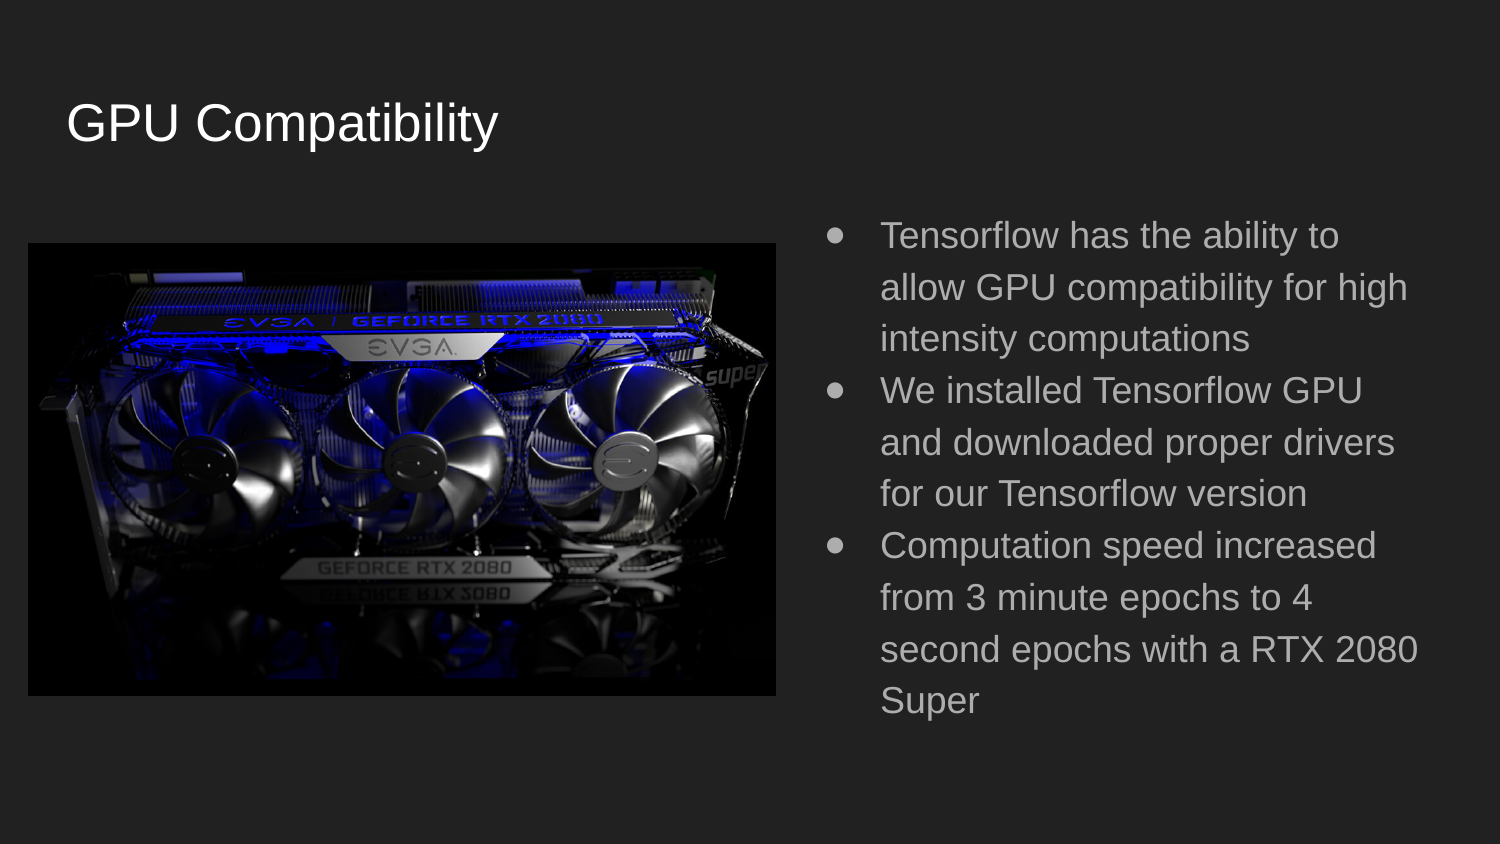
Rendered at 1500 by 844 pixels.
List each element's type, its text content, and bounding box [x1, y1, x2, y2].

picture [28, 242, 777, 697]
list Tensorflow has the ability to allow GPU compatibility for high intensity computations We installed Tensorflow GPU and downloaded proper drivers for our Tensorflow version Computation speed increased from 3 minute epochs to 4 second epochs with a RTX 2080 Super [790, 189, 1449, 750]
title GPU Compatibility [51, 72, 1449, 167]
